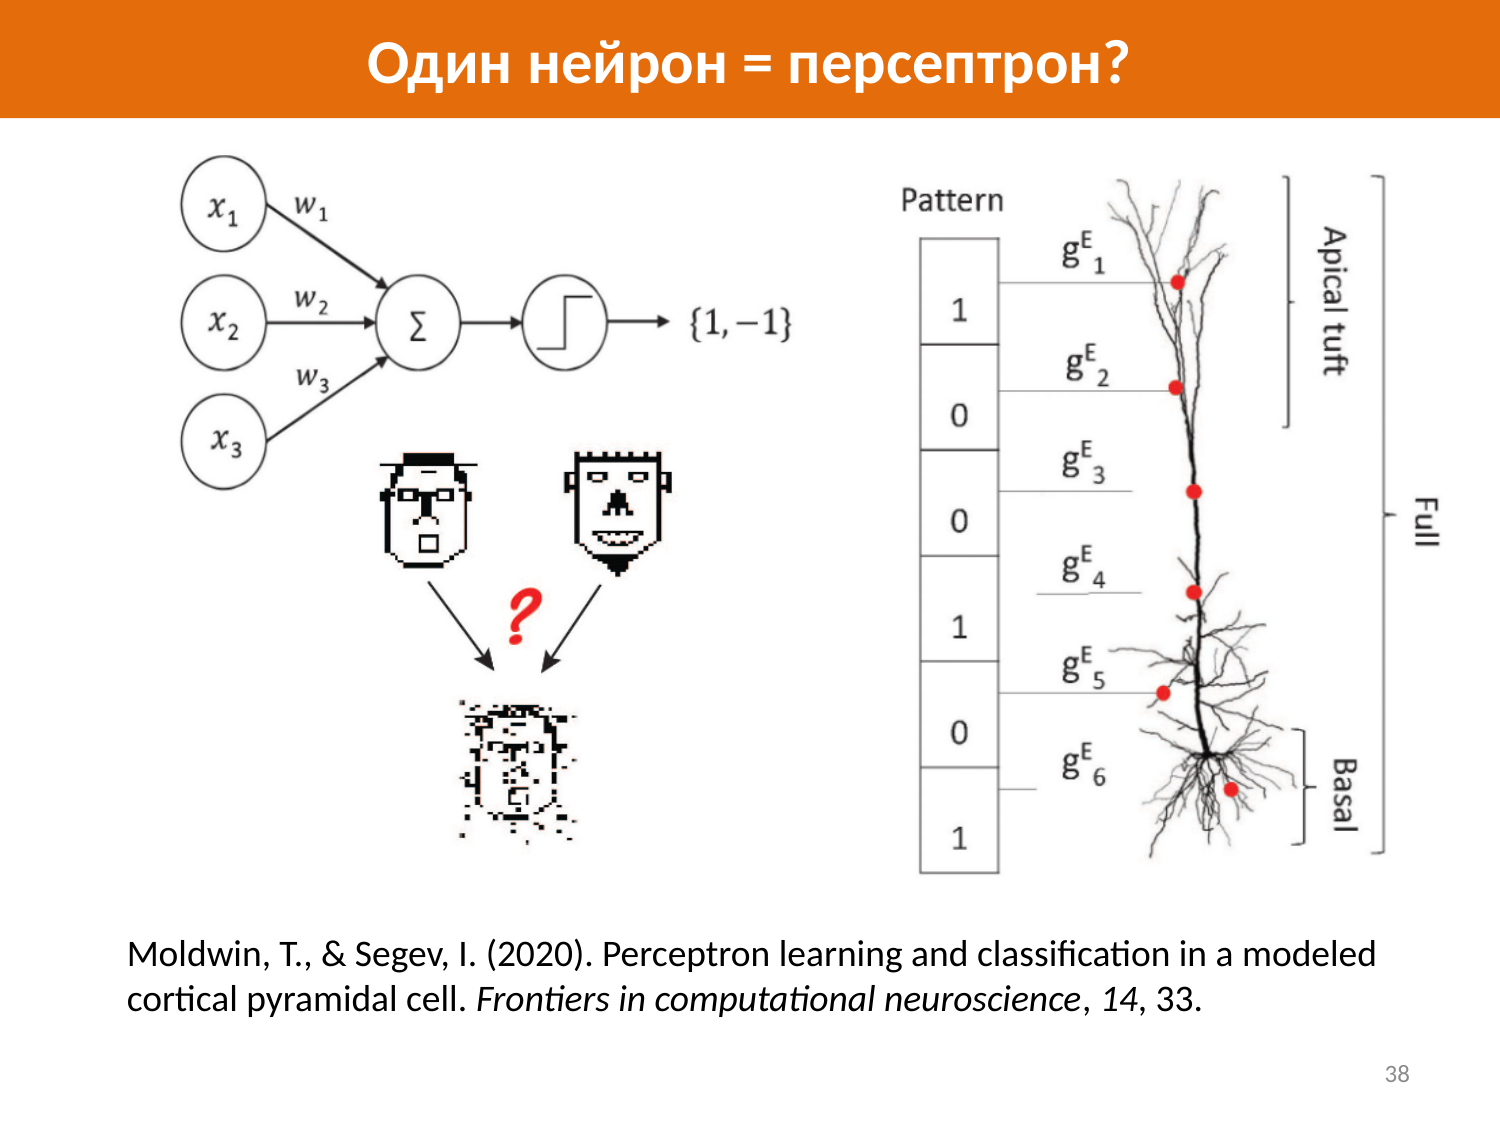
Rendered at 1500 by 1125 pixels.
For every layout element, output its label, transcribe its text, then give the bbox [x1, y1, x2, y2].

picture [892, 155, 1452, 892]
slide_number 38 [1074, 1042, 1425, 1103]
title Один нейрон = персептрон? [0, 0, 1500, 119]
picture [159, 132, 808, 858]
text_box Moldwin, T., & Segev, I. (2020). Perceptron learning and classification in a modeled cortical pyramidal cell. Frontiers in computational neuroscience, 14, 33. [112, 921, 1403, 1027]
